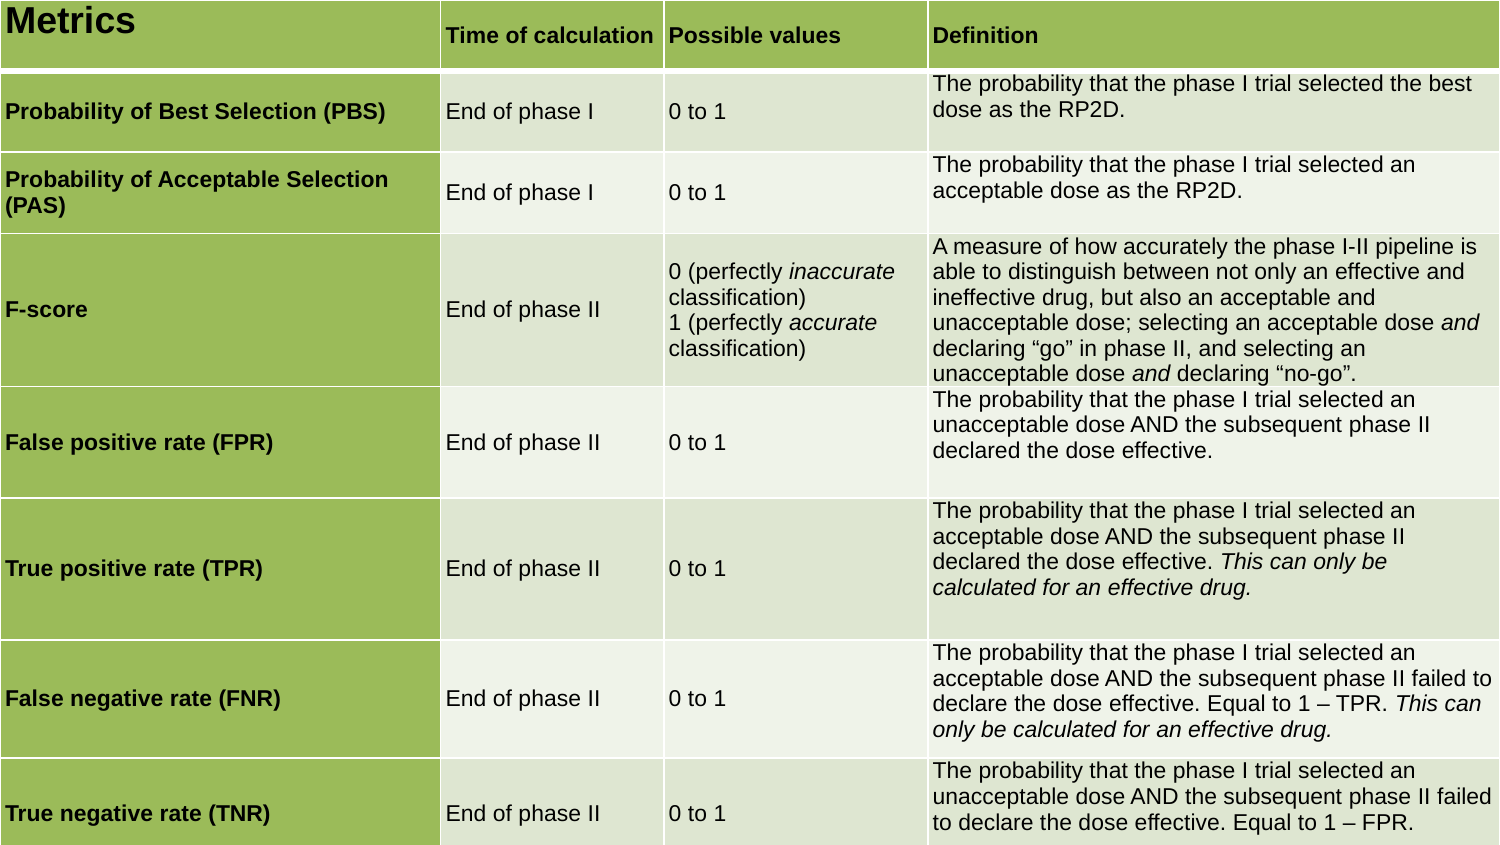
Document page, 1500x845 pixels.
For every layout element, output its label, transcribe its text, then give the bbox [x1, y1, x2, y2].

table_cell 0 to 1 [665, 641, 927, 757]
table_header Metrics [1, 1, 440, 68]
table_cell End of phase I [441, 153, 663, 233]
table_cell End of phase II [441, 499, 663, 639]
table_cell False negative rate (FNR) [1, 641, 440, 757]
table_cell A measure of how accurately the phase I-II pipeline is able to distinguish between not only an effective and ineffective drug, but also an acceptable and unacceptable dose; selecting an acceptable dose and declaring “go” in phase II, and selecting an unacceptable dose and declaring “no-go”. [929, 234, 1499, 386]
table_cell End of phase II [441, 234, 663, 386]
table_cell The probability that the phase I trial selected the best dose as the RP2D. [929, 74, 1499, 151]
table_header Possible values [665, 1, 927, 68]
table_header Definition [929, 1, 1499, 68]
table_cell 0 to 1 [665, 387, 927, 497]
table_cell The probability that the phase I trial selected an unacceptable dose AND the subsequent phase II failed to declare the dose effective. Equal to 1 – FPR. [929, 759, 1499, 845]
table_cell False positive rate (FPR) [1, 387, 440, 497]
table_cell The probability that the phase I trial selected an acceptable dose AND the subsequent phase II failed to declare the dose effective. Equal to 1 – TPR. This can only be calculated for an effective drug. [929, 641, 1499, 757]
table_cell True positive rate (TPR) [1, 499, 440, 639]
table_cell 0 to 1 [665, 153, 927, 233]
table_cell 0 to 1 [665, 759, 927, 845]
table_cell End of phase II [441, 641, 663, 757]
table_header Time of calculation [441, 1, 663, 68]
table_cell End of phase II [441, 759, 663, 845]
table_cell 0 (perfectly inaccurate classification) 1 (perfectly accurate classification) [665, 234, 927, 386]
table_cell The probability that the phase I trial selected an unacceptable dose AND the subsequent phase II declared the dose effective. [929, 387, 1499, 497]
table_cell True negative rate (TNR) [1, 759, 440, 845]
table_cell The probability that the phase I trial selected an acceptable dose AND the subsequent phase II declared the dose effective. This can only be calculated for an effective drug. [929, 499, 1499, 639]
table_cell Probability of Best Selection (PBS) [1, 74, 440, 151]
table_cell The probability that the phase I trial selected an acceptable dose as the RP2D. [929, 153, 1499, 233]
table_cell F-score [1, 234, 440, 386]
table_cell 0 to 1 [665, 499, 927, 639]
table_cell Probability of Acceptable Selection (PAS) [1, 153, 440, 233]
table_cell 0 to 1 [665, 74, 927, 151]
table_cell End of phase I [441, 74, 663, 151]
table_cell End of phase II [441, 387, 663, 497]
